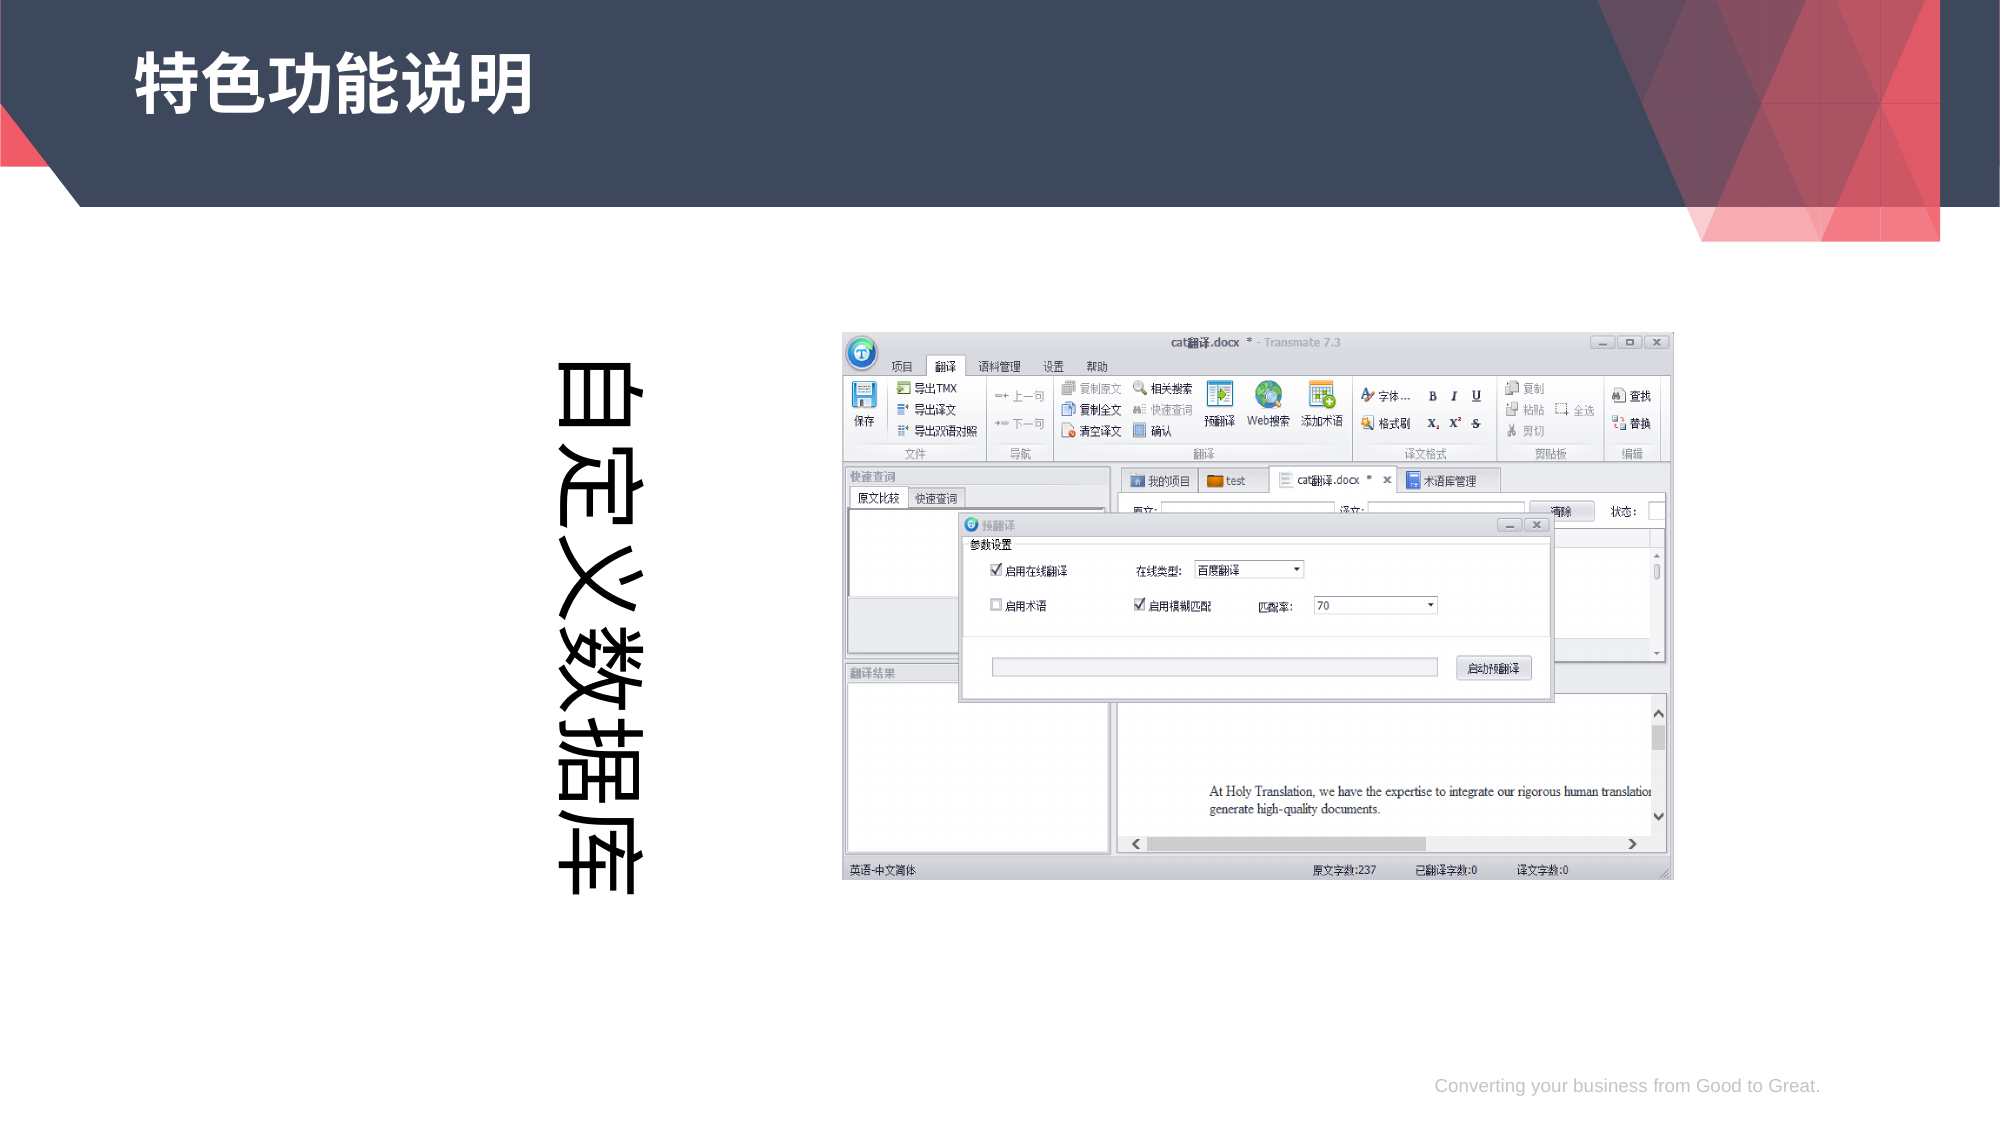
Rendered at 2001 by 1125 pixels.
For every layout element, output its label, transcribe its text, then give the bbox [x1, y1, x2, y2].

picture [842, 332, 1674, 880]
slide_number [1803, 1044, 1898, 1125]
footer Converting your business from Good to Great. [1207, 1044, 1803, 1125]
title 特色功能说明 [133, 29, 1867, 127]
text_box 自定义数据库 [524, 299, 666, 949]
